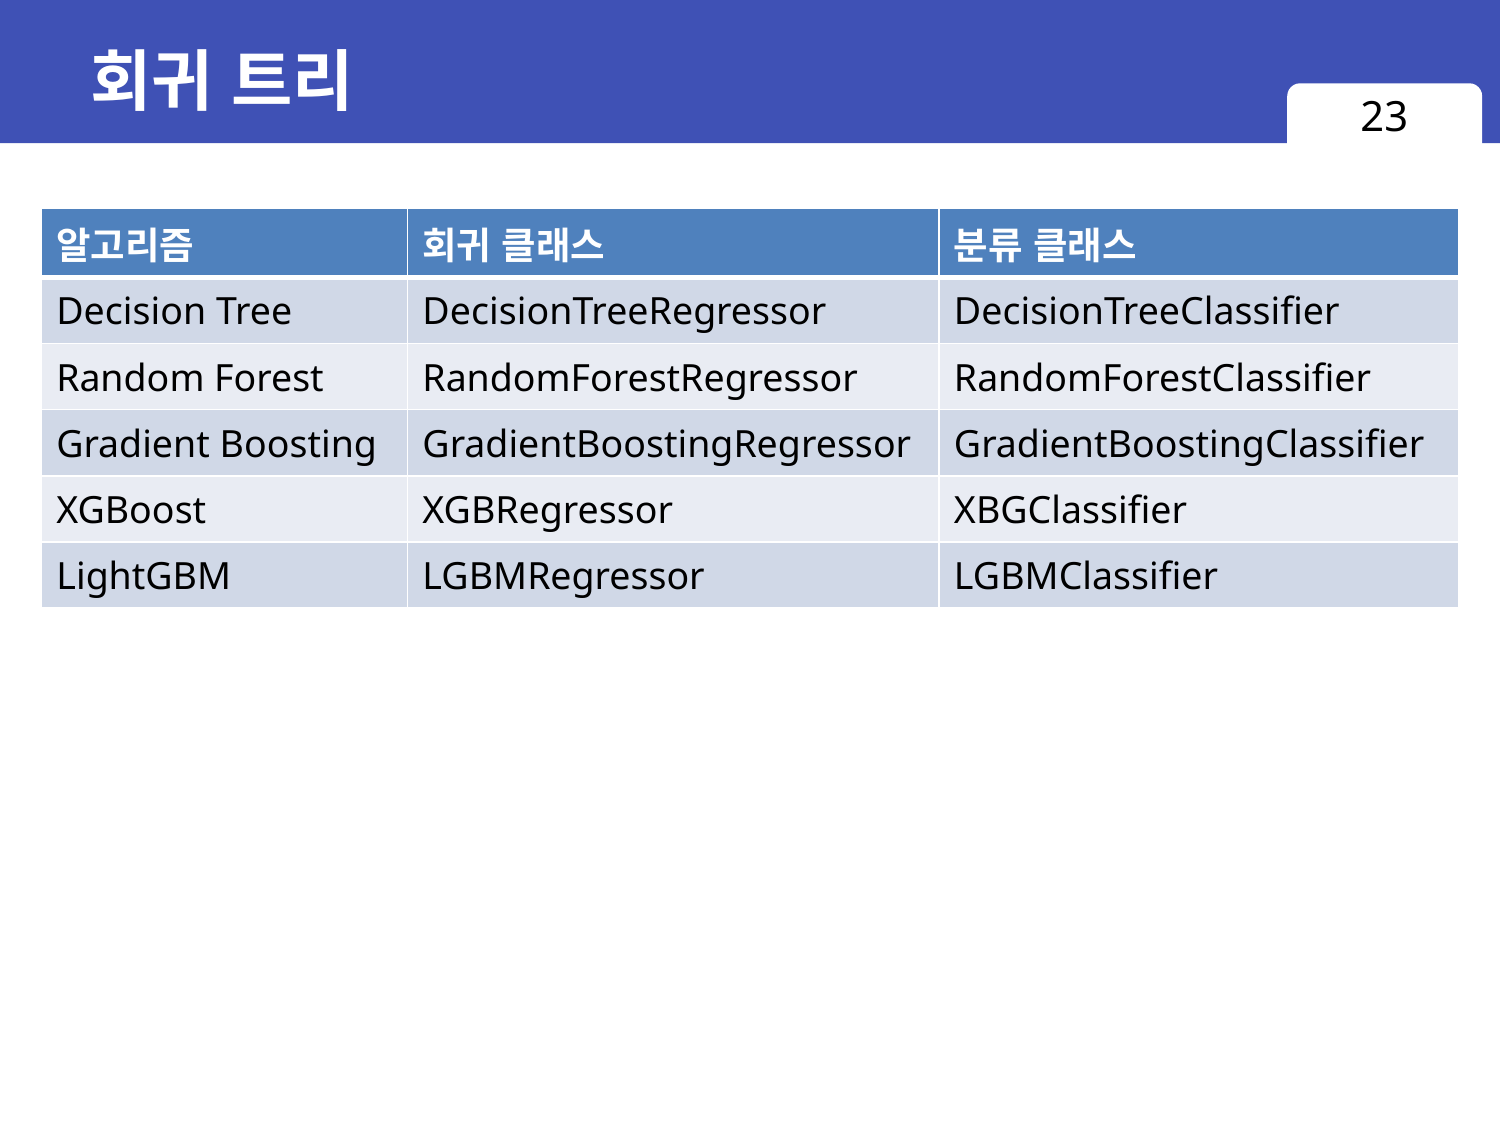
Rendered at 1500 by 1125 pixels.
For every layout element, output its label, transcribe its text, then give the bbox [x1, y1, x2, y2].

table_cell XGBoost [42, 477, 407, 541]
table_cell DecisionTreeClassifier [940, 280, 1458, 343]
table_cell LGBMRegressor [408, 543, 938, 607]
slide_number 23 [1286, 81, 1483, 161]
table_cell Gradient Boosting [42, 410, 407, 475]
table_cell DecisionTreeRegressor [408, 280, 938, 343]
table_cell LightGBM [42, 543, 407, 607]
table_cell XGBRegressor [408, 477, 938, 541]
table_header 알고리즘 [42, 209, 407, 275]
table_cell RandomForestRegressor [408, 344, 938, 409]
table_cell Decision Tree [42, 280, 407, 343]
table_cell RandomForestClassifier [940, 344, 1458, 409]
table_cell GradientBoostingClassifier [940, 410, 1458, 475]
table_cell GradientBoostingRegressor [408, 410, 938, 475]
table_cell LGBMClassifier [940, 543, 1458, 607]
table_cell XBGClassifier [940, 477, 1458, 541]
table_cell Random Forest [42, 344, 407, 409]
title 회귀 트리 [74, 16, 1426, 141]
table_header 회귀 클래스 [408, 209, 938, 275]
table_header 분류 클래스 [940, 209, 1458, 275]
